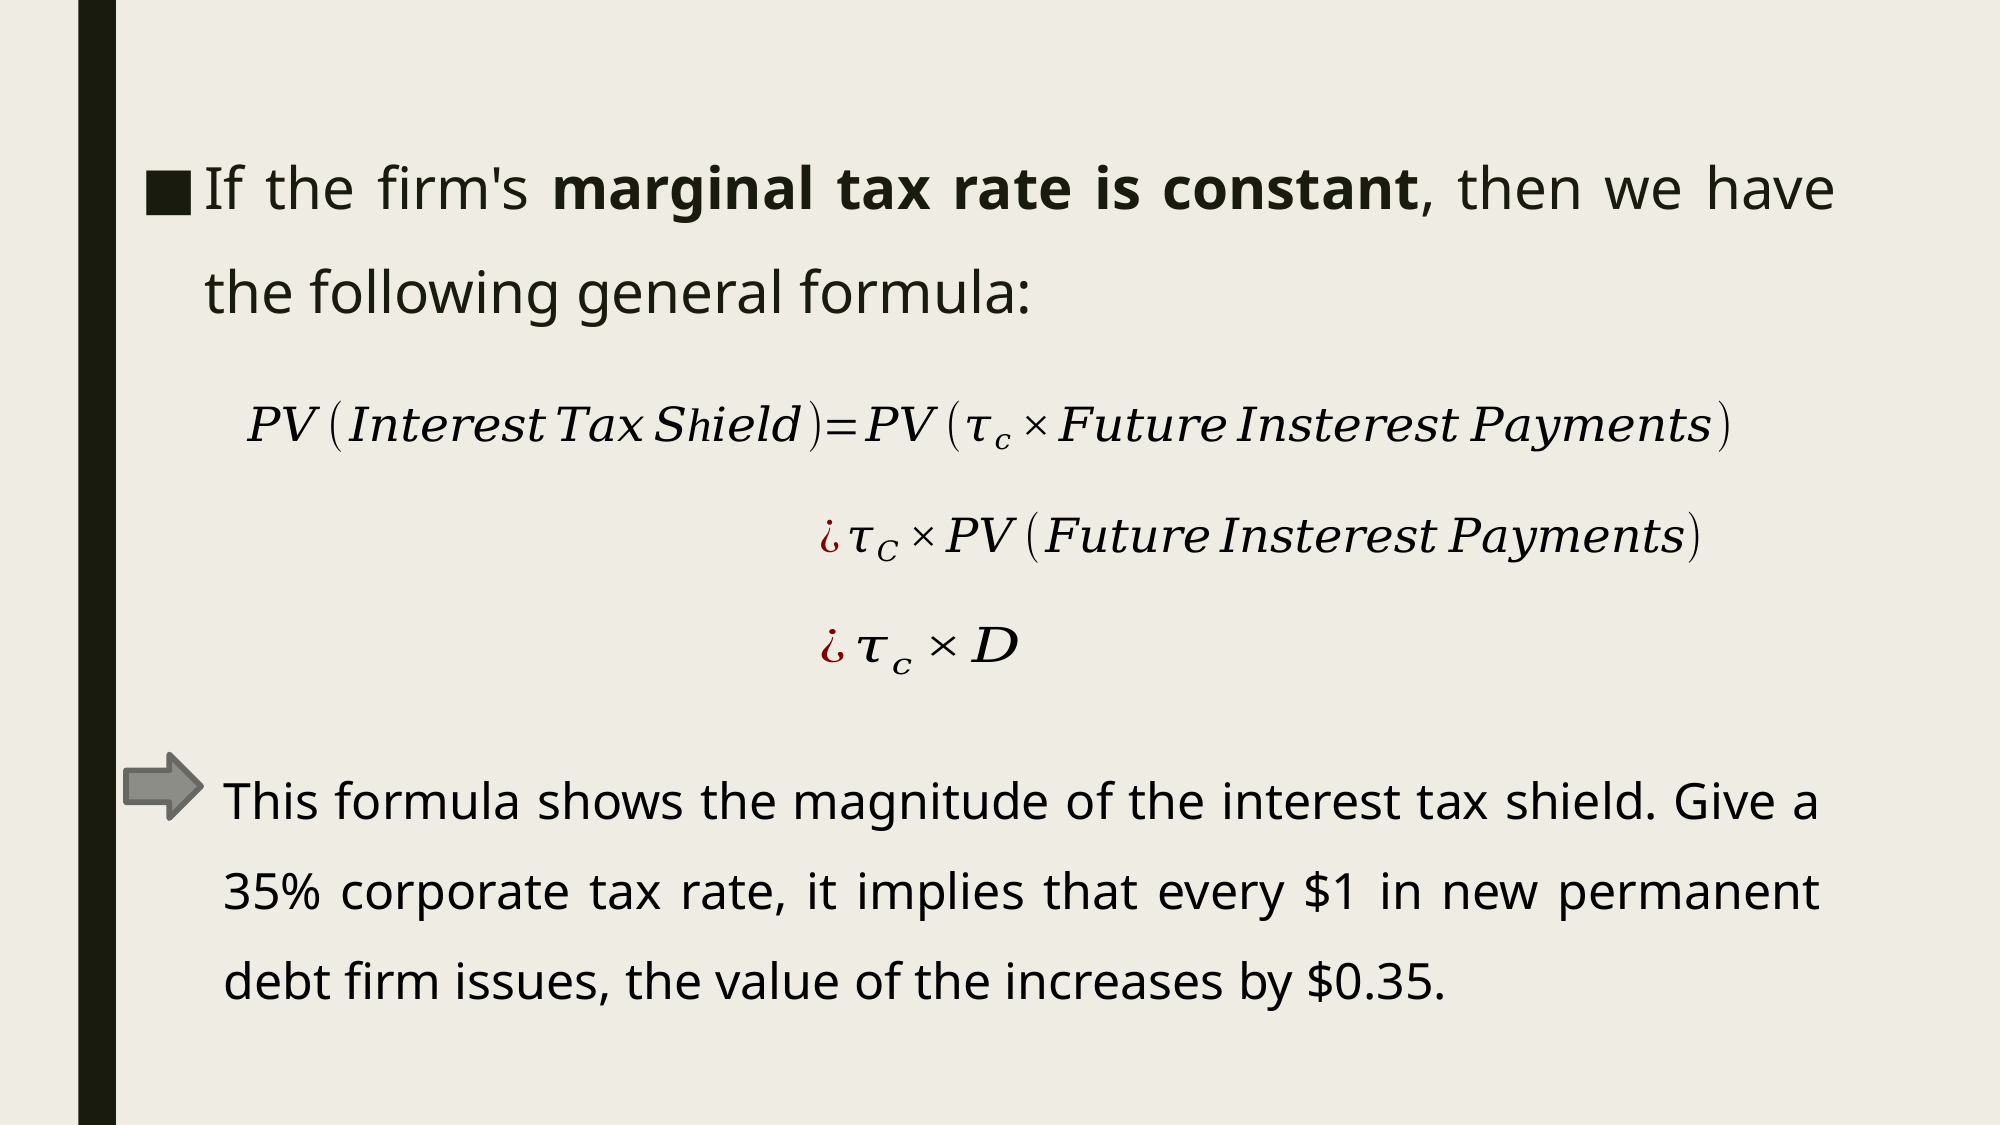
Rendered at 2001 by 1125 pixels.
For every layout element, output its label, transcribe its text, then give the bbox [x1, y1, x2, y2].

text_box [123, 751, 204, 821]
list If the firm's marginal tax rate is constant, then we have the following general formula: [126, 108, 1852, 346]
text_box This formula shows the magnitude of the interest tax shield. Give a 35% corporate tax rate, it implies that every $1 in new permanent debt firm issues, the value of the increases by $0.35. [208, 731, 1837, 1017]
